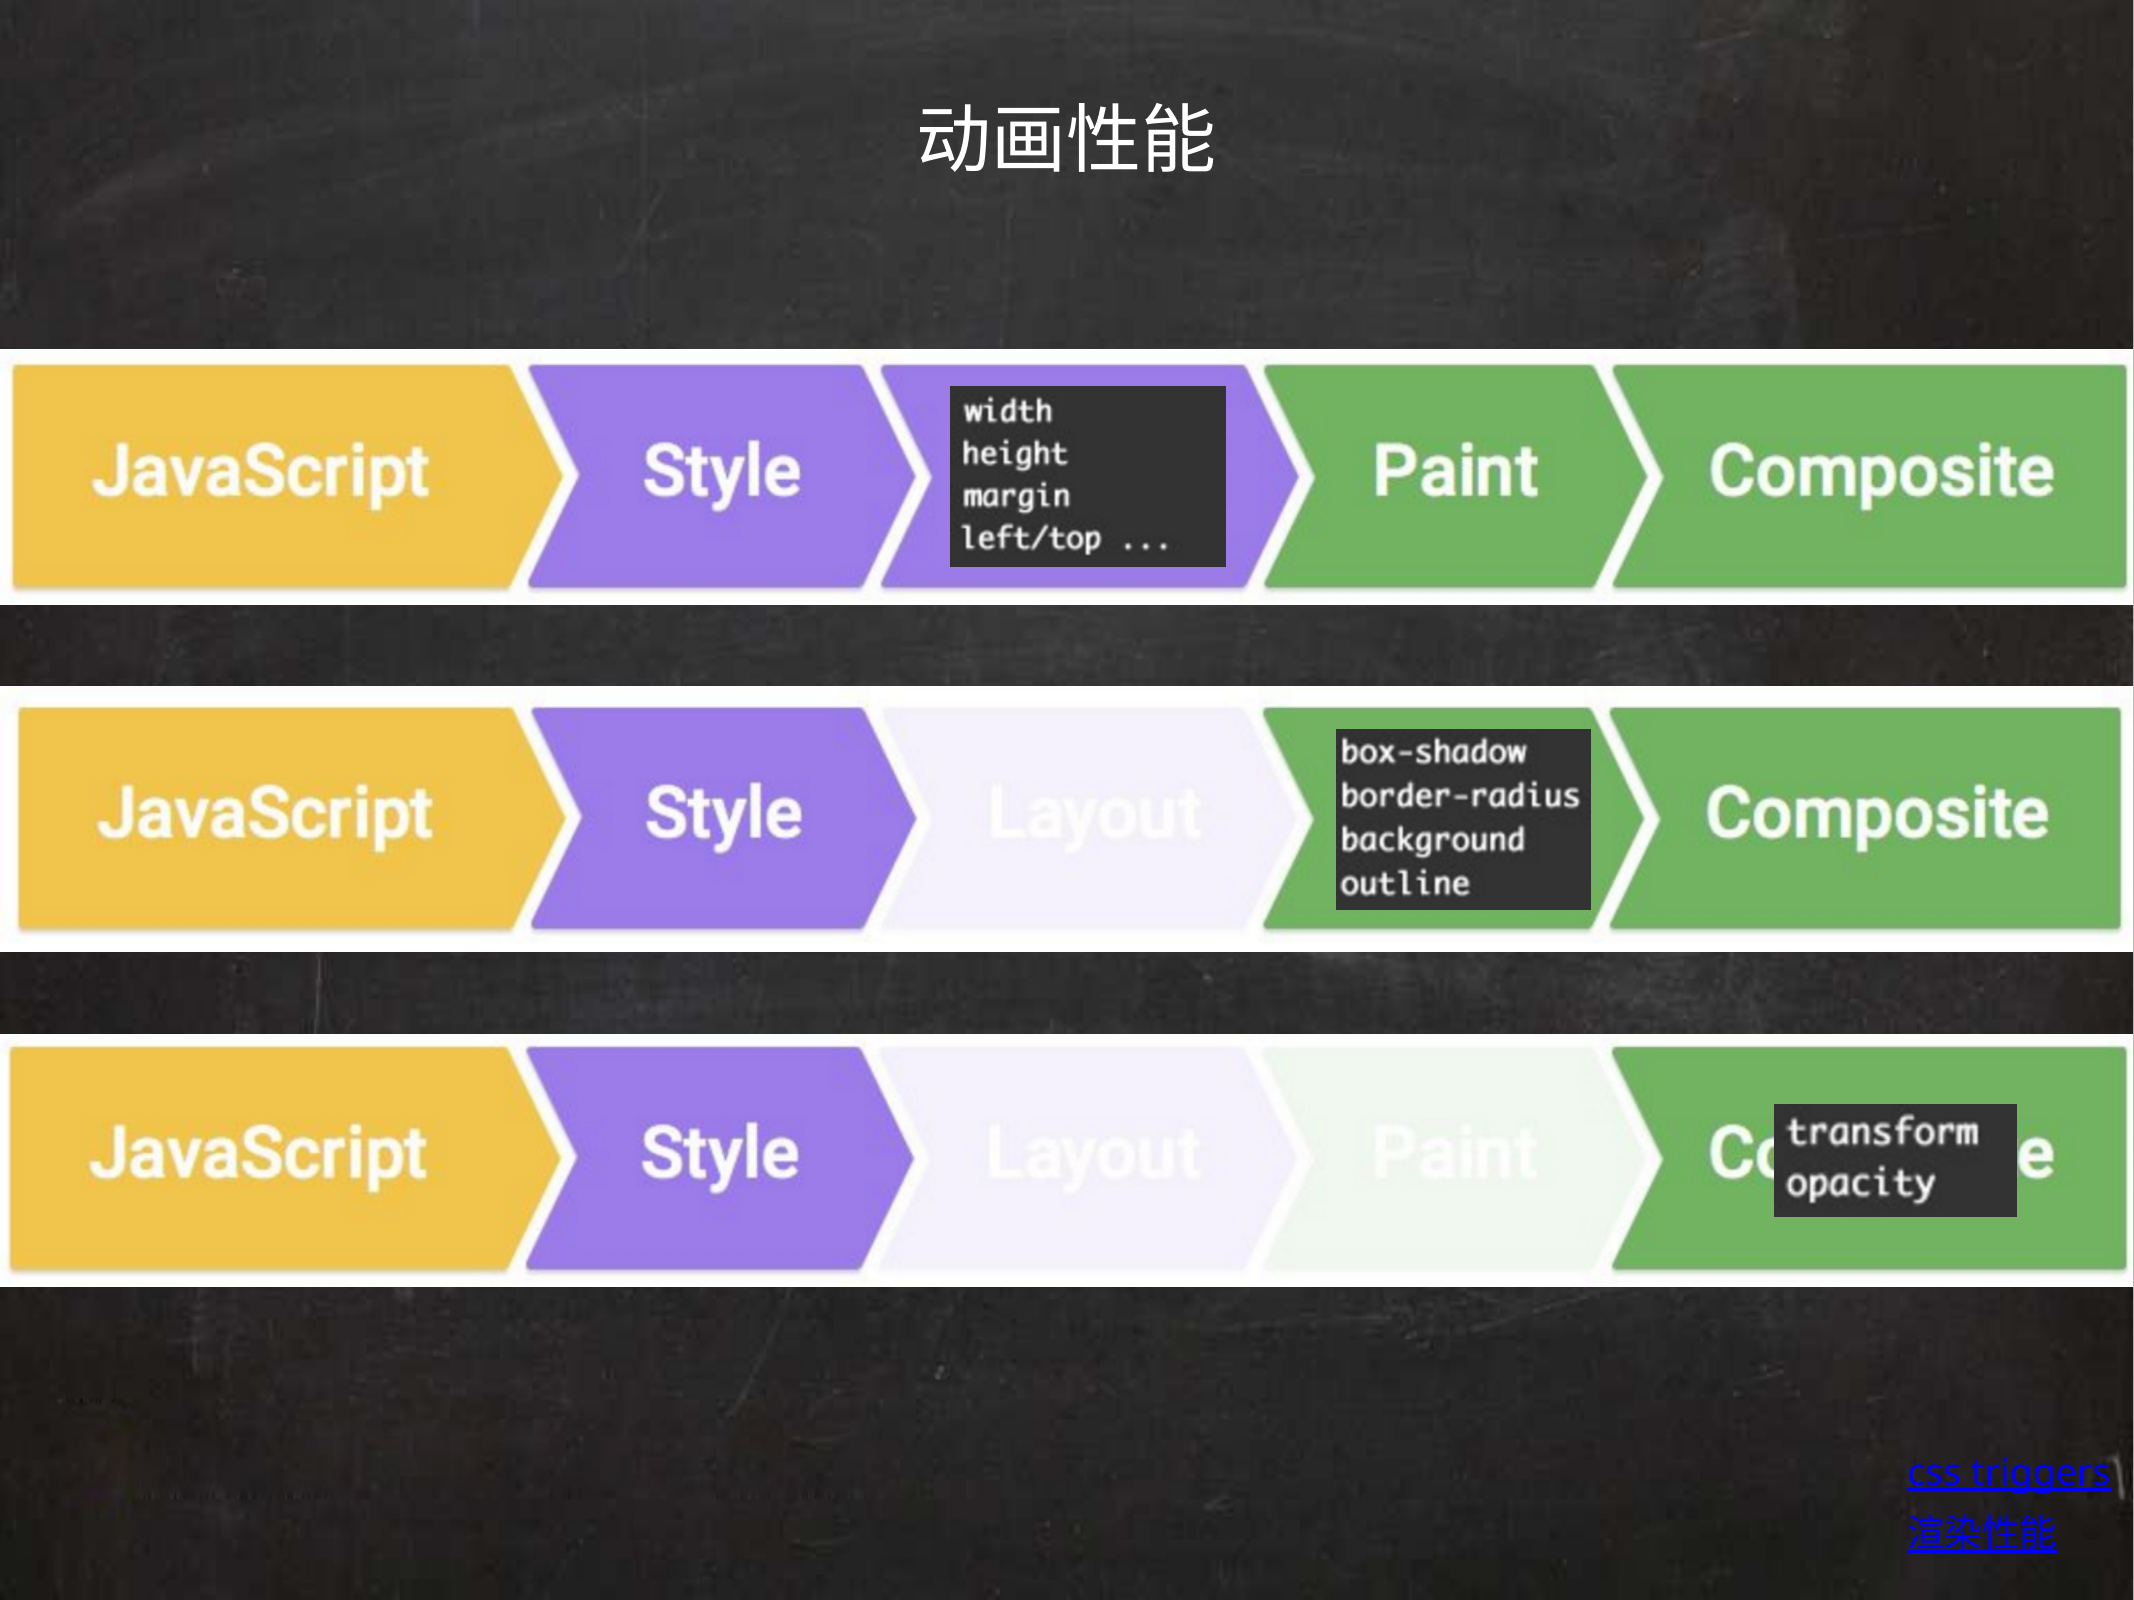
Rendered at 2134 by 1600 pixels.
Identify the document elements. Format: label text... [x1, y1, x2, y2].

text_box 动画性能 [908, 82, 1225, 190]
picture [0, 0, 2134, 1600]
text_box css triggers 渲染性能 [1899, 1429, 2120, 1572]
